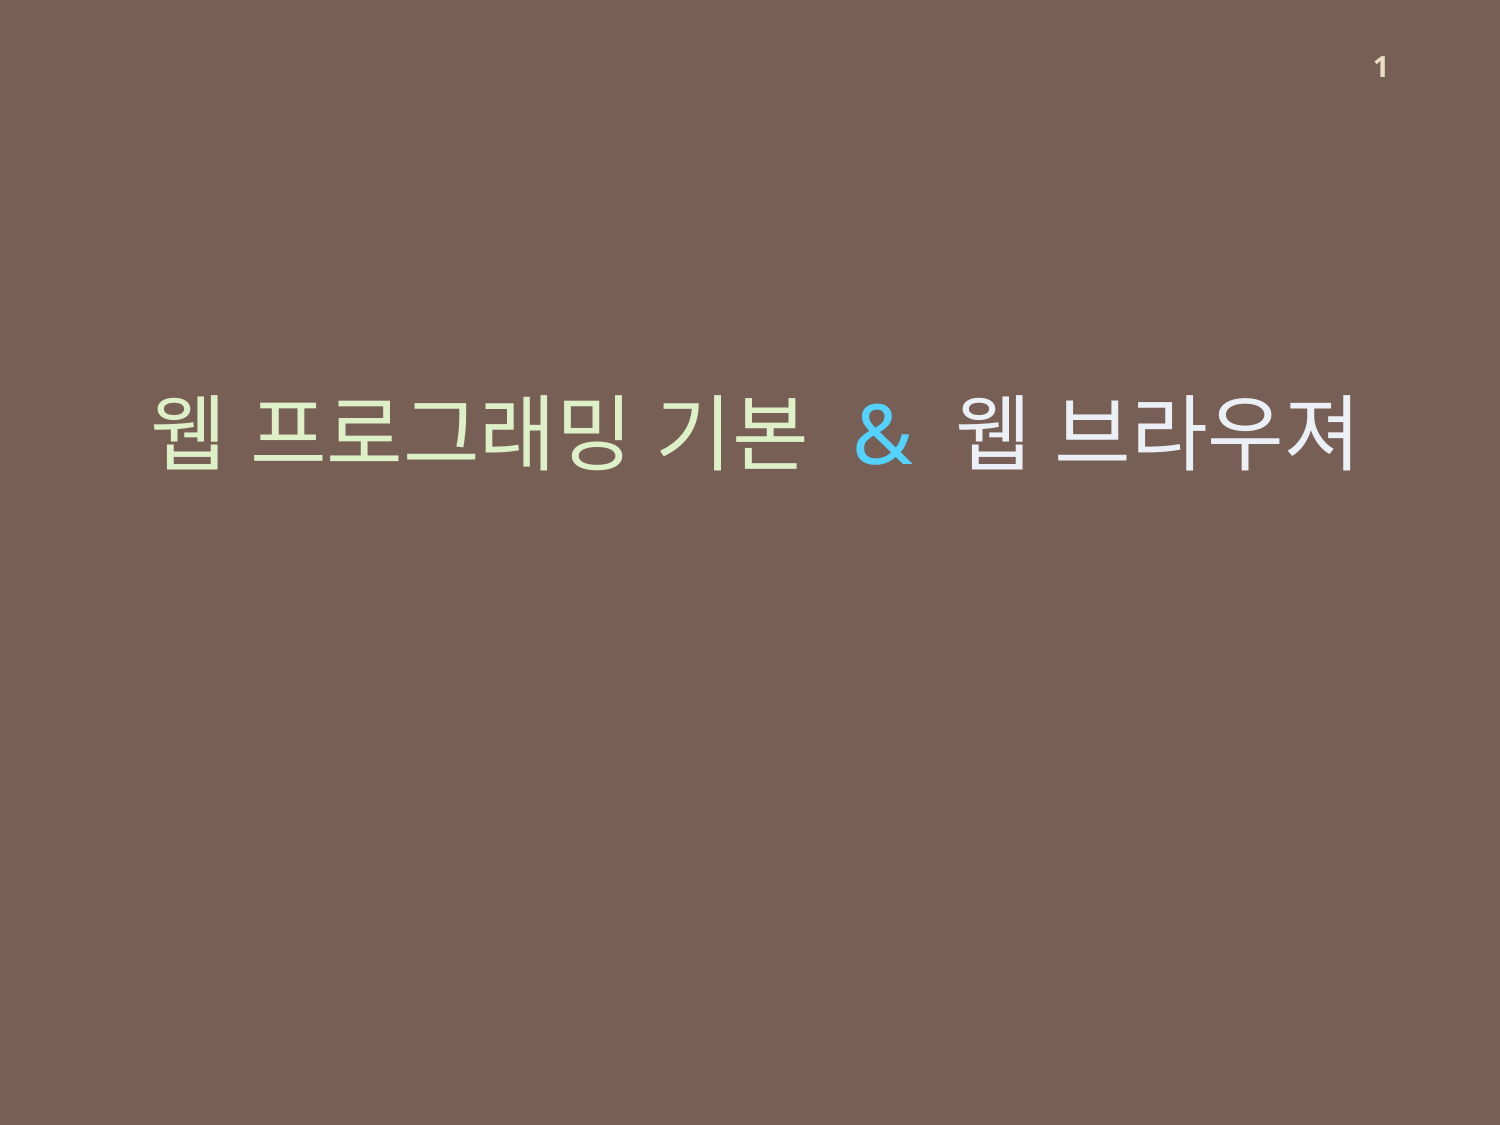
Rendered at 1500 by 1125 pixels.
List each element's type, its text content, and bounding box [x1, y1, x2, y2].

slide_number 1 [1312, 37, 1450, 100]
